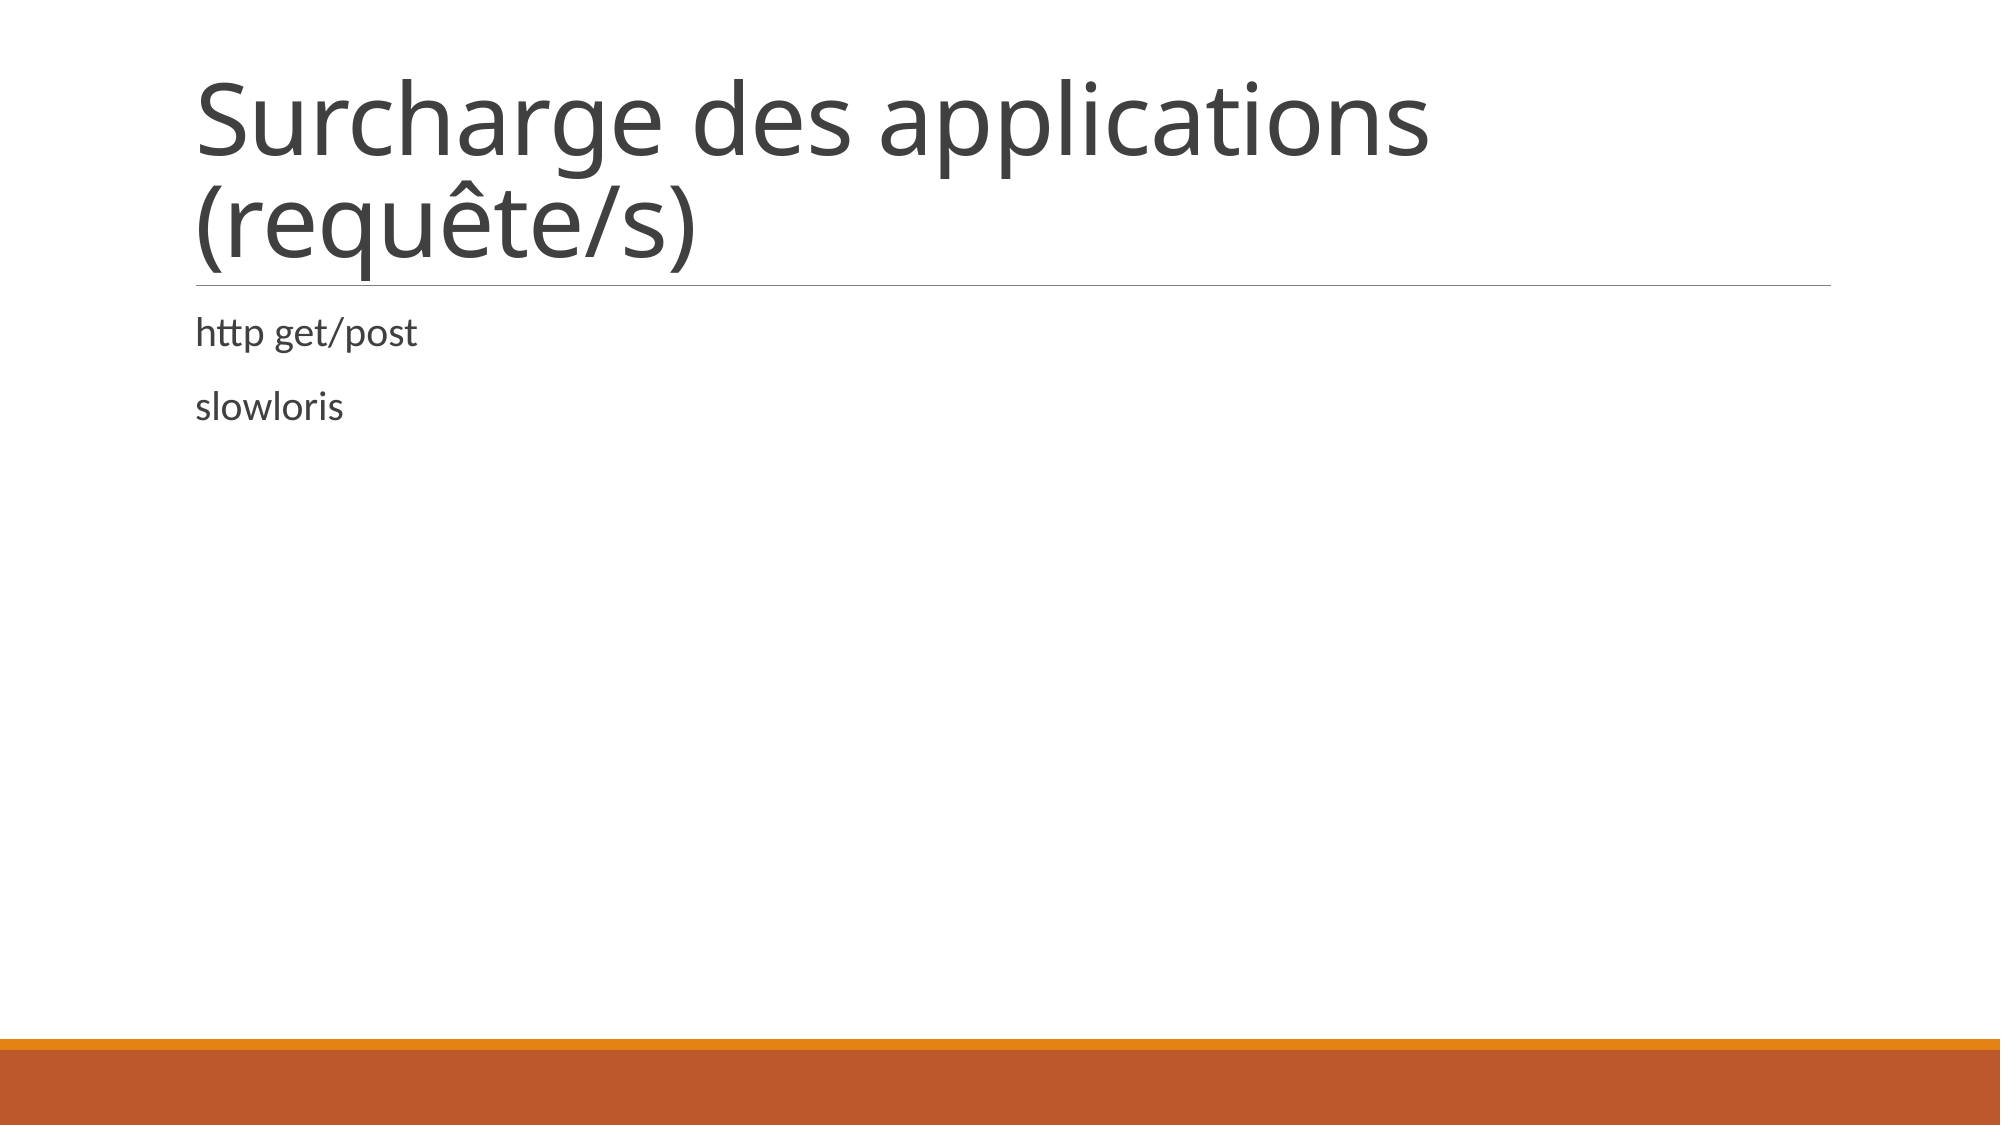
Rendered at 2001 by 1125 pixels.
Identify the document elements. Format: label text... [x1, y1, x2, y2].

list http get/post slowloris [180, 302, 1830, 963]
title Surcharge des applications (requête/s) [180, 47, 1830, 285]
